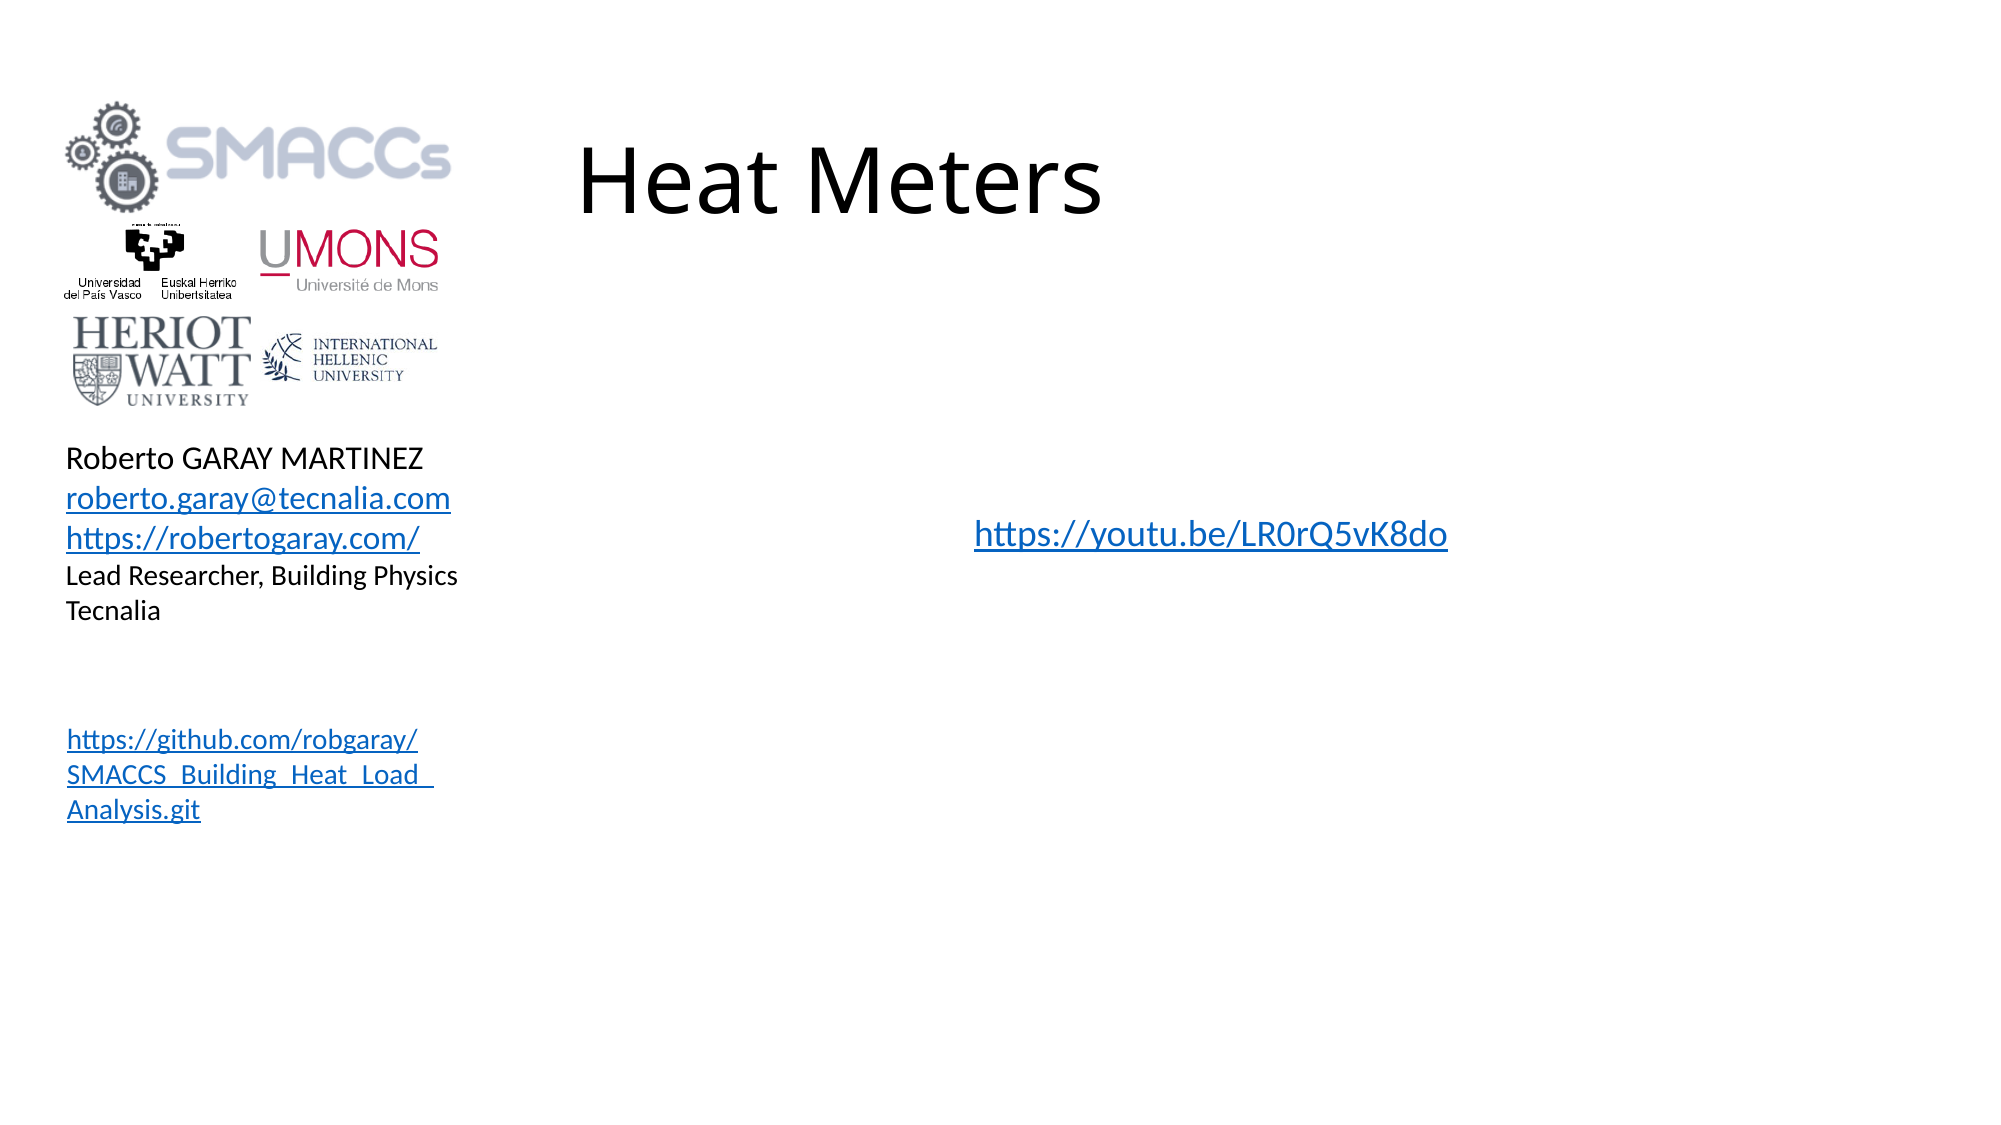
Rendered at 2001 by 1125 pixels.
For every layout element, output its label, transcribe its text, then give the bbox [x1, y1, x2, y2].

title Heat Meters [560, 91, 1863, 278]
picture [62, 218, 240, 307]
picture [73, 316, 251, 406]
text_box https://youtu.be/LR0rQ5vK8do [959, 501, 1464, 562]
picture [260, 324, 438, 390]
picture [260, 229, 438, 291]
